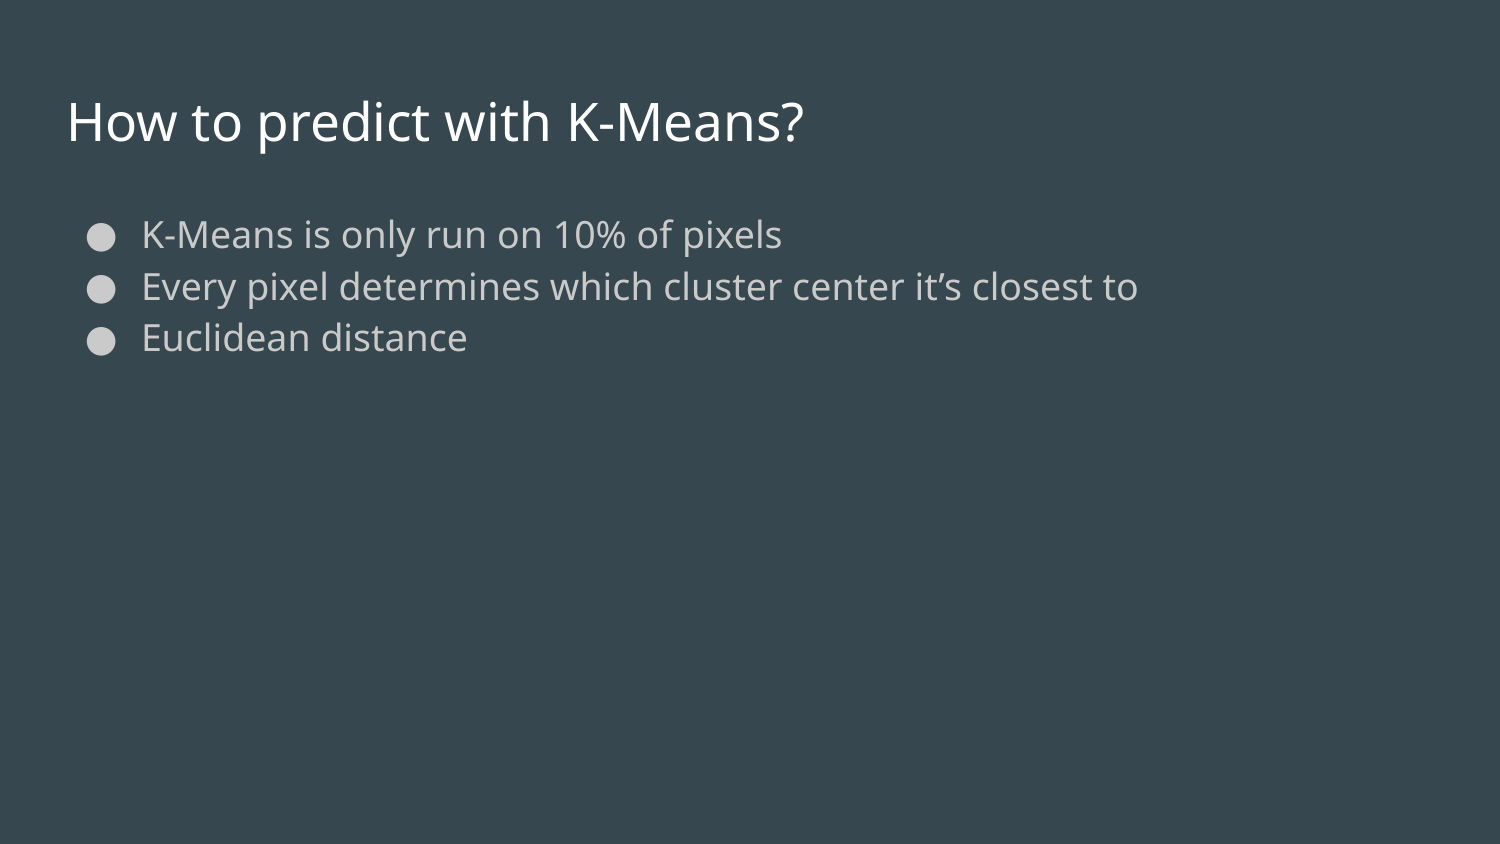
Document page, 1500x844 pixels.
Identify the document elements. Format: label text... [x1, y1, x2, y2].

list K-Means is only run on 10% of pixels Every pixel determines which cluster center it’s closest to Euclidean distance [51, 189, 1449, 750]
title How to predict with K-Means? [51, 72, 1449, 167]
